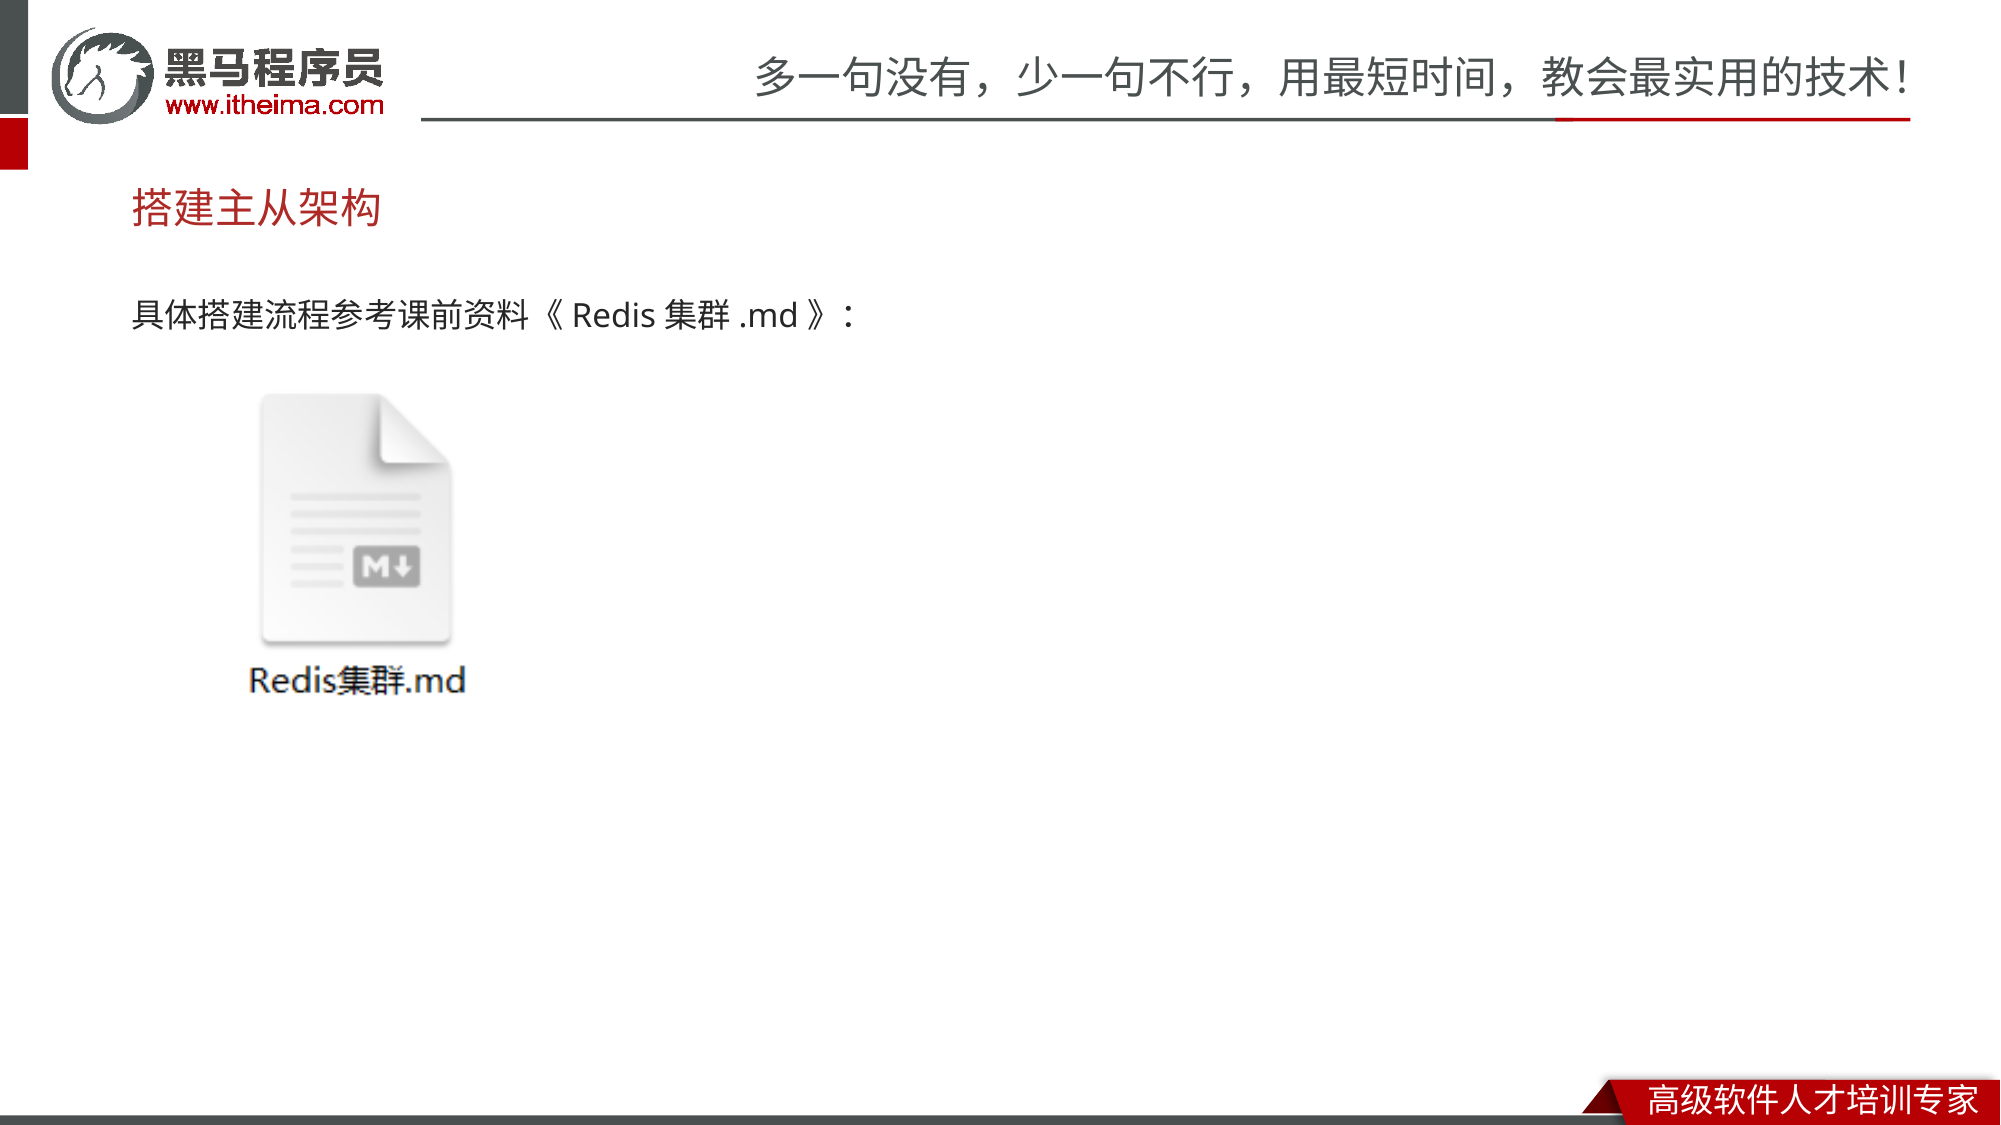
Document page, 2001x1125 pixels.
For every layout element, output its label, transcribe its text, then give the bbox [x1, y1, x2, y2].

title 搭建主从架构 [116, 164, 1872, 250]
picture [50, 26, 384, 125]
picture [206, 372, 510, 712]
list 具体搭建流程参考课前资料《Redis集群.md》： [116, 266, 1872, 373]
